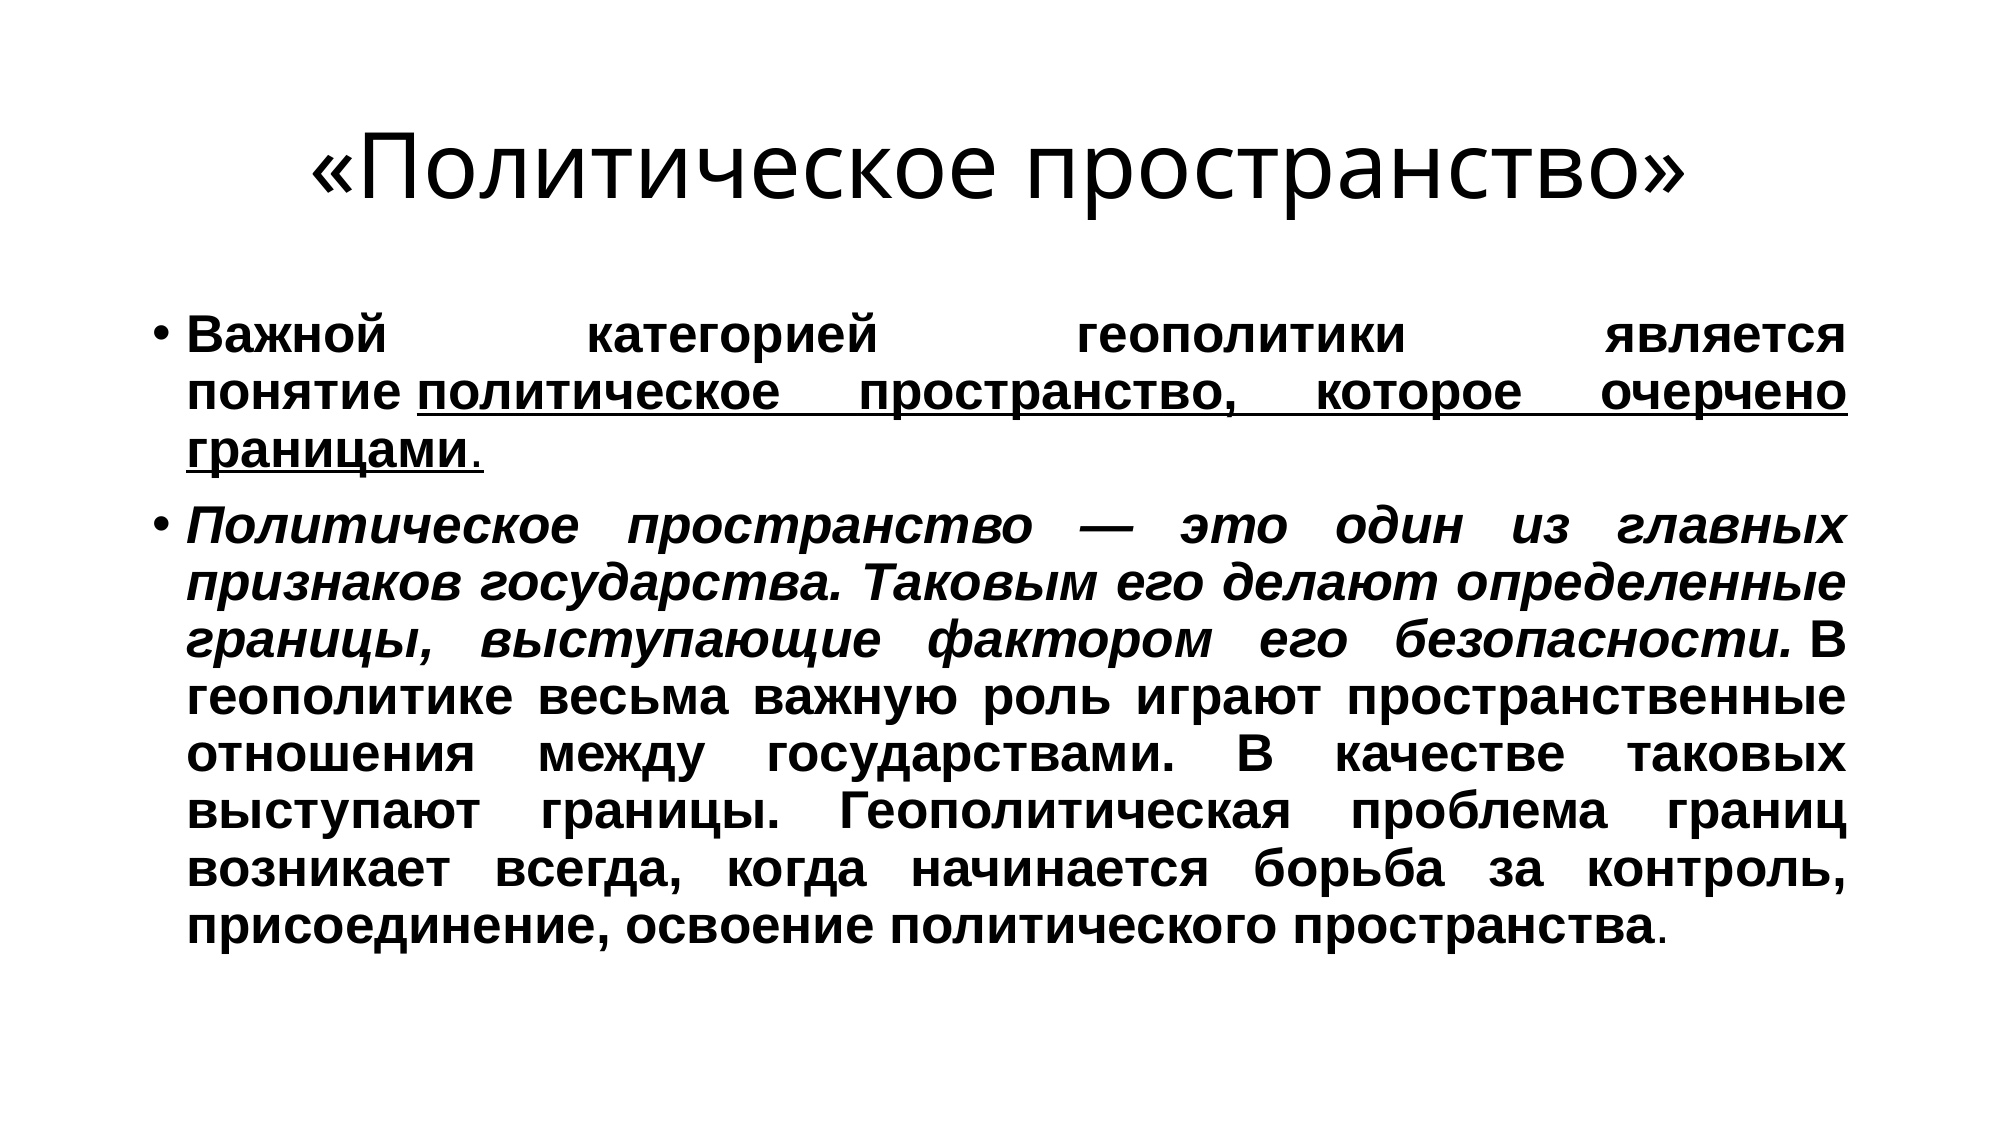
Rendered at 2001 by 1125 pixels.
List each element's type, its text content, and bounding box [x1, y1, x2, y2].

title «Политическое пространство» [137, 59, 1863, 278]
list Важной категорией геополитики является понятие политическое пространство, которое очерчено границами. Политическое пространство — это один из главных признаков государства. Таковым его делают определенные границы, выступающие фактором его безопасности. В геополитике весьма важную роль играют пространственные отношения между государствами. В качестве таковых выступают границы. Геополитическая проблема границ возникает всегда, когда начинается борьба за контроль, присоединение, освоение политического пространства. [137, 299, 1863, 1014]
